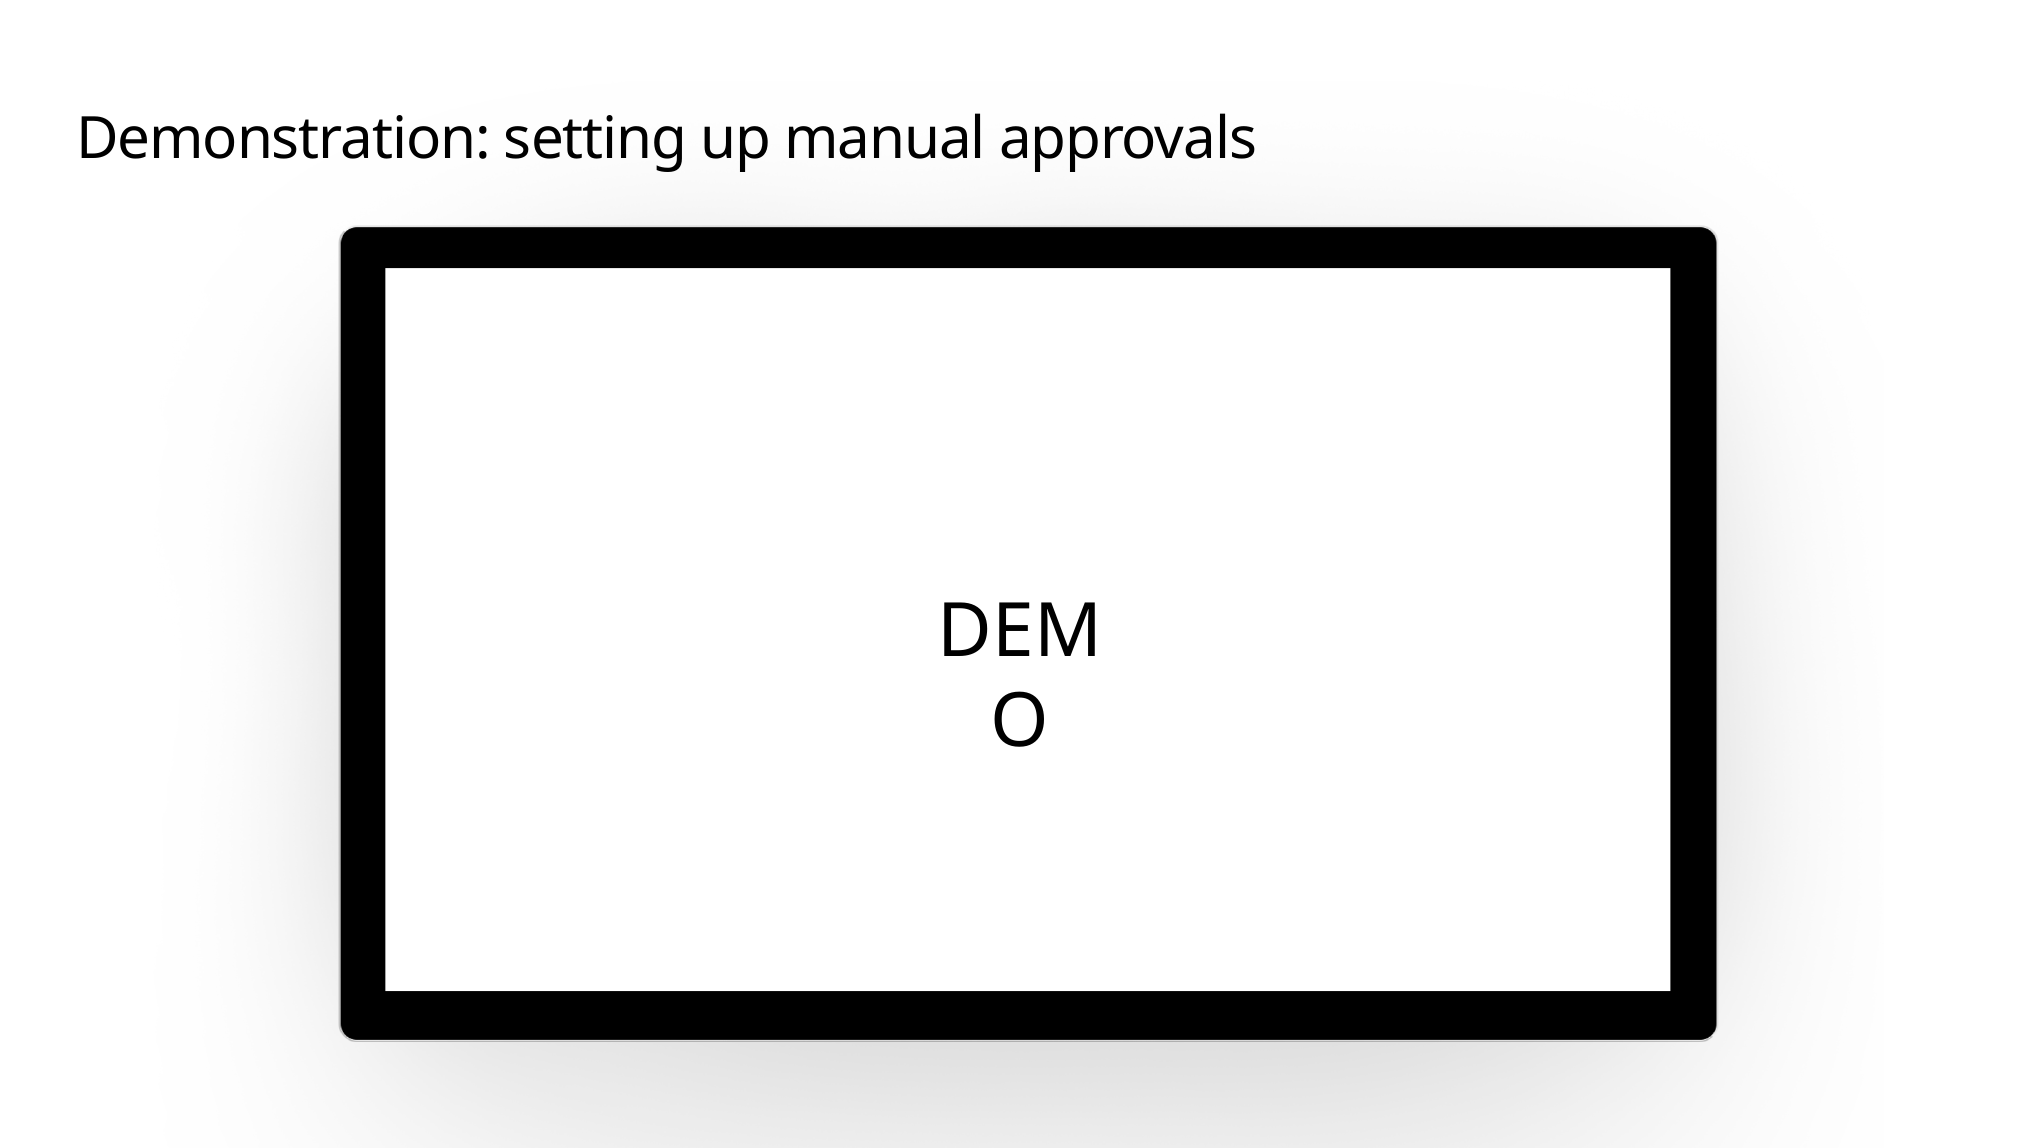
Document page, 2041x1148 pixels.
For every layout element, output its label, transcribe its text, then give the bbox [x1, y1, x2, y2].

title Demonstration: setting up manual approvals [76, 103, 1969, 172]
picture [64, 81, 1884, 1148]
text_box DEMO [894, 573, 1146, 769]
